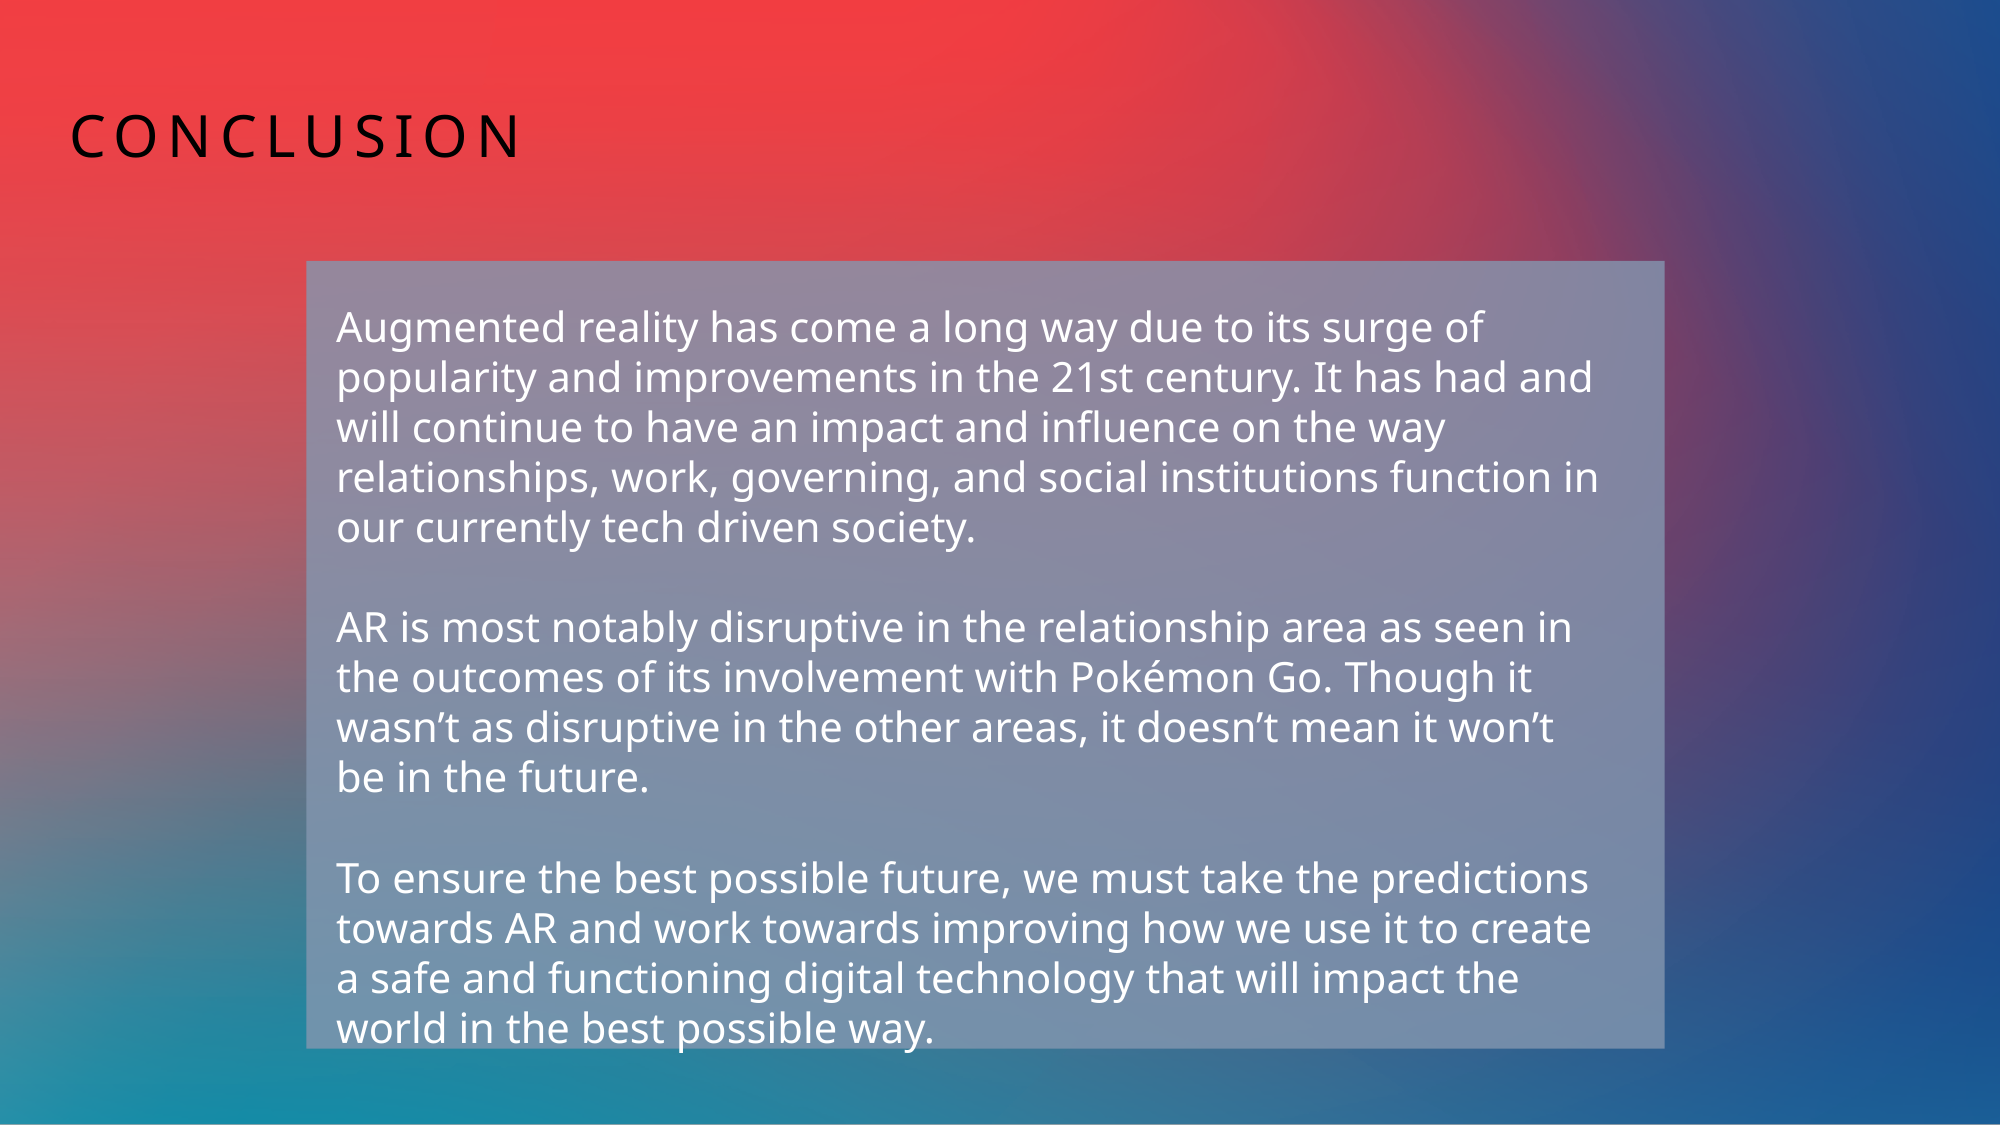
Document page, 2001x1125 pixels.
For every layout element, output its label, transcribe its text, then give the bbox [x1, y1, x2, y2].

text_box [306, 260, 1665, 1049]
title Conclusion [54, 41, 588, 227]
text_box Augmented reality has come a long way due to its surge of popularity and improvements in the 21st century. It has had and will continue to have an impact and influence on the way relationships, work, governing, and social institutions function in our currently tech driven society. AR is most notably disruptive in the relationship area as seen in the outcomes of its involvement with Pokémon Go. Though it wasn’t as disruptive in the other areas, it doesn’t mean it won’t be in the future. To ensure the best possible future, we must take the predictions towards AR and work towards improving how we use it to create a safe and functioning digital technology that will impact the world in the best possible way. [321, 293, 1627, 1059]
picture [0, 0, 2000, 1125]
